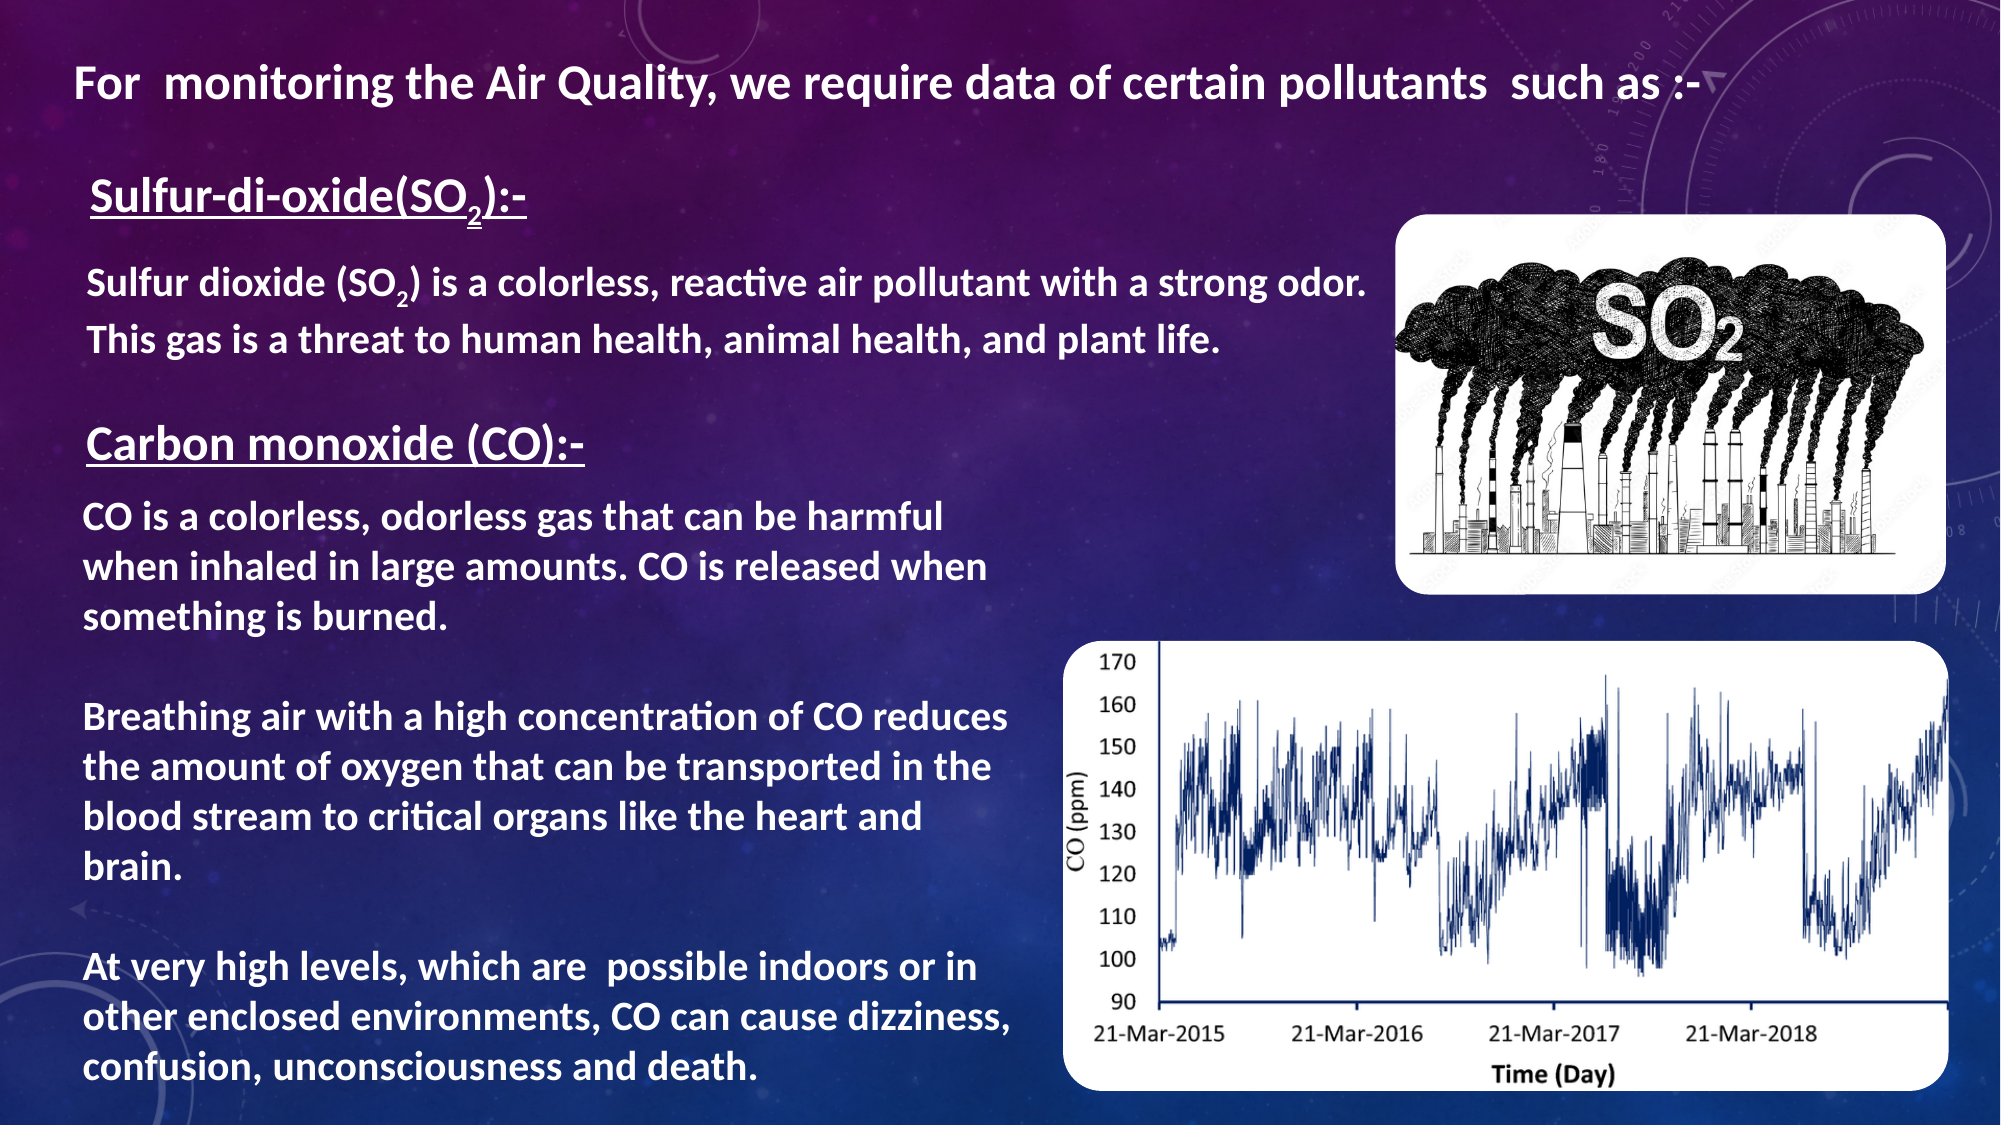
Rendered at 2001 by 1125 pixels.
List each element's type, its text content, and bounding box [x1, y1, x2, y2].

picture [0, 0, 2001, 1125]
text_box Sulfur dioxide (SO2) is a colorless, reactive air pollutant with a strong odor. This gas is a threat to human health, animal health, and plant life. [71, 247, 1389, 370]
text_box CO is a colorless, odorless gas that can be harmful when inhaled in large amounts. CO is released when something is burned. Breathing air with a high concentration of CO reduces the amount of oxygen that can be transported in the blood stream to critical organs like the heart and brain. At very high levels, which are possible indoors or in other enclosed environments, CO can cause dizziness, confusion, unconsciousness and death. [68, 481, 1031, 1125]
text_box For monitoring the Air Quality, we require data of certain pollutants such as :- [59, 41, 1964, 117]
text_box Carbon monoxide (CO):- [71, 402, 845, 478]
text_box Sulfur-di-oxide(SO2):- [75, 155, 627, 239]
